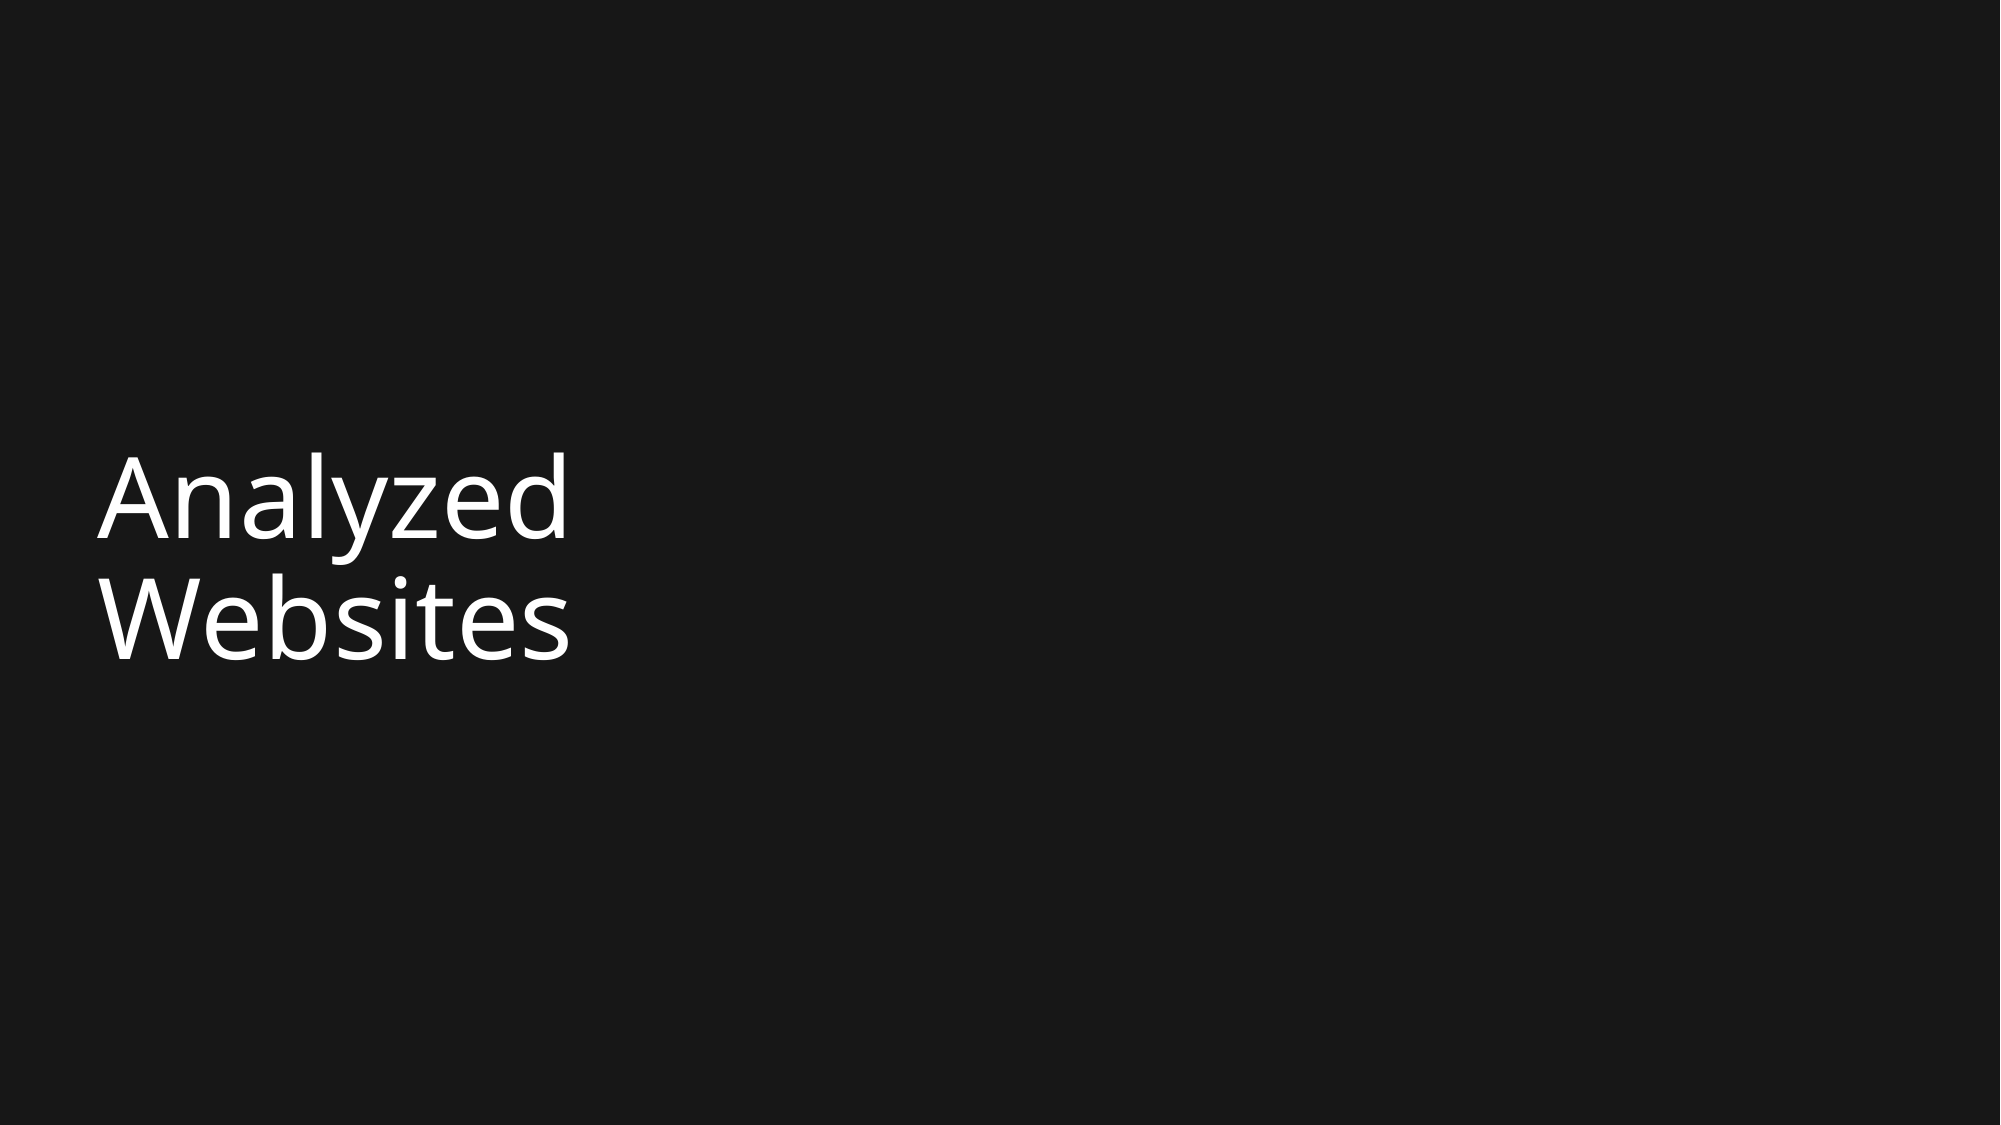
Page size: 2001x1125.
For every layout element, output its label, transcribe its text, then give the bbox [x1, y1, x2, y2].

text_box Analyzed Websites [82, 410, 767, 715]
